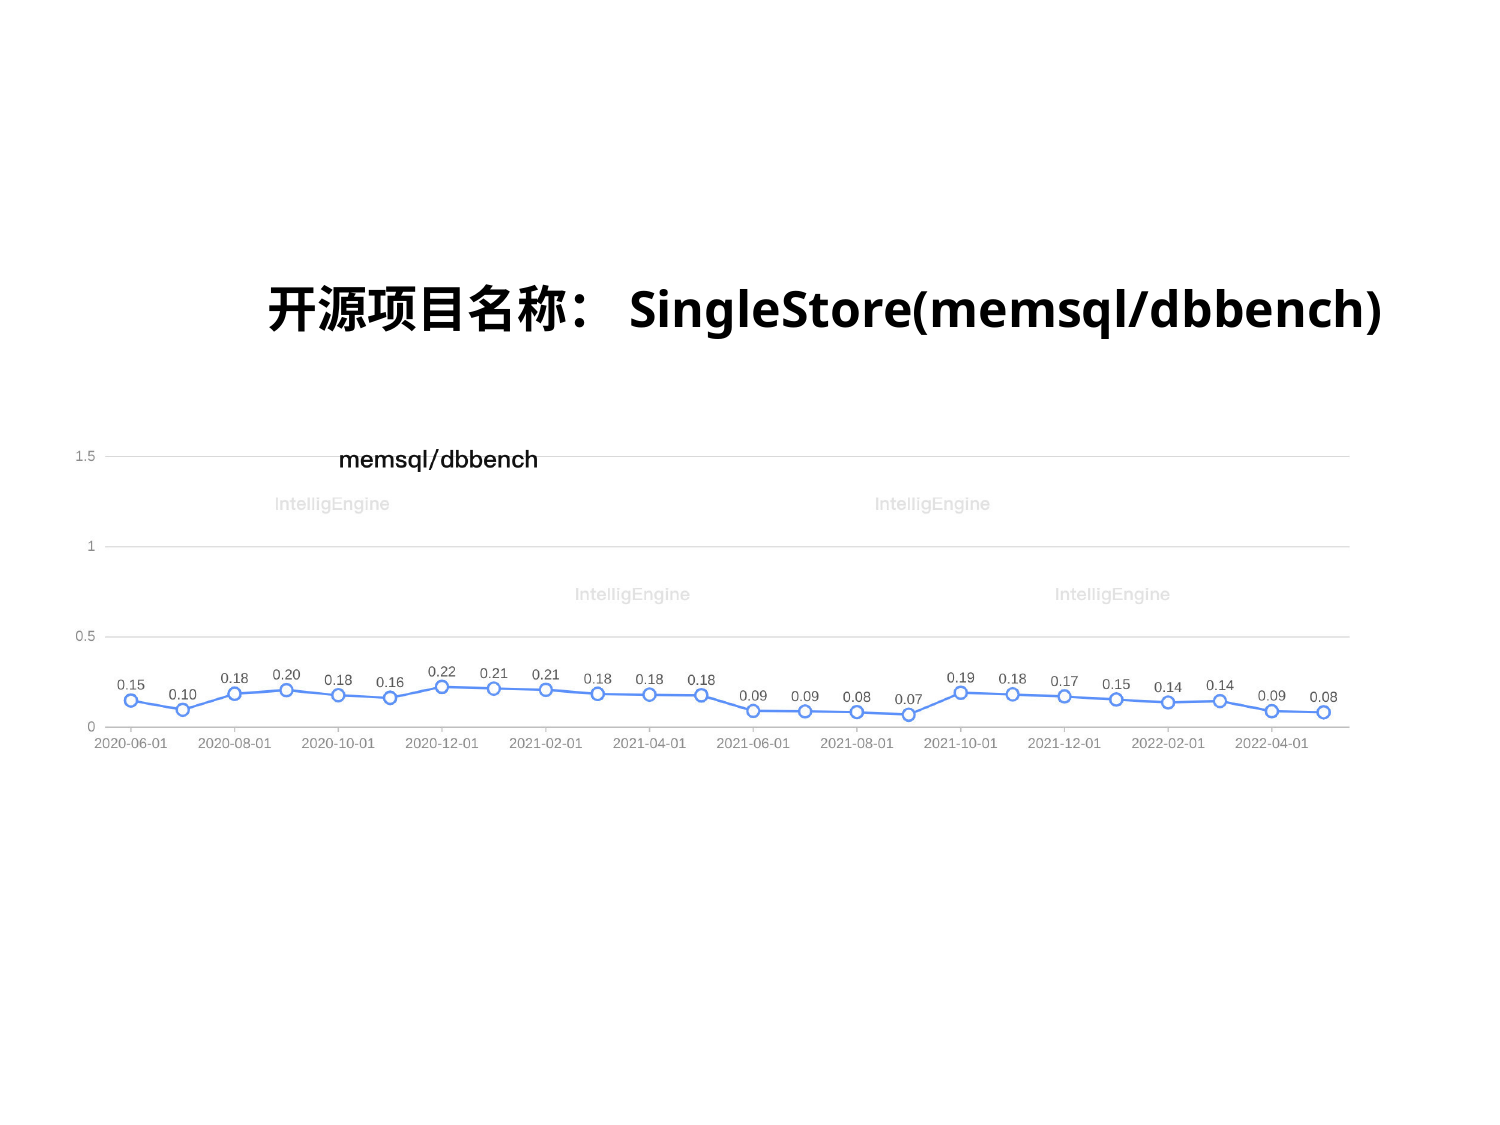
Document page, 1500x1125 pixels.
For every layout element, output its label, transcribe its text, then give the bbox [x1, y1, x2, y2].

text_box 开源项目名称：SingleStore(memsql/dbbench) [252, 224, 1398, 345]
picture [74, 449, 1351, 751]
